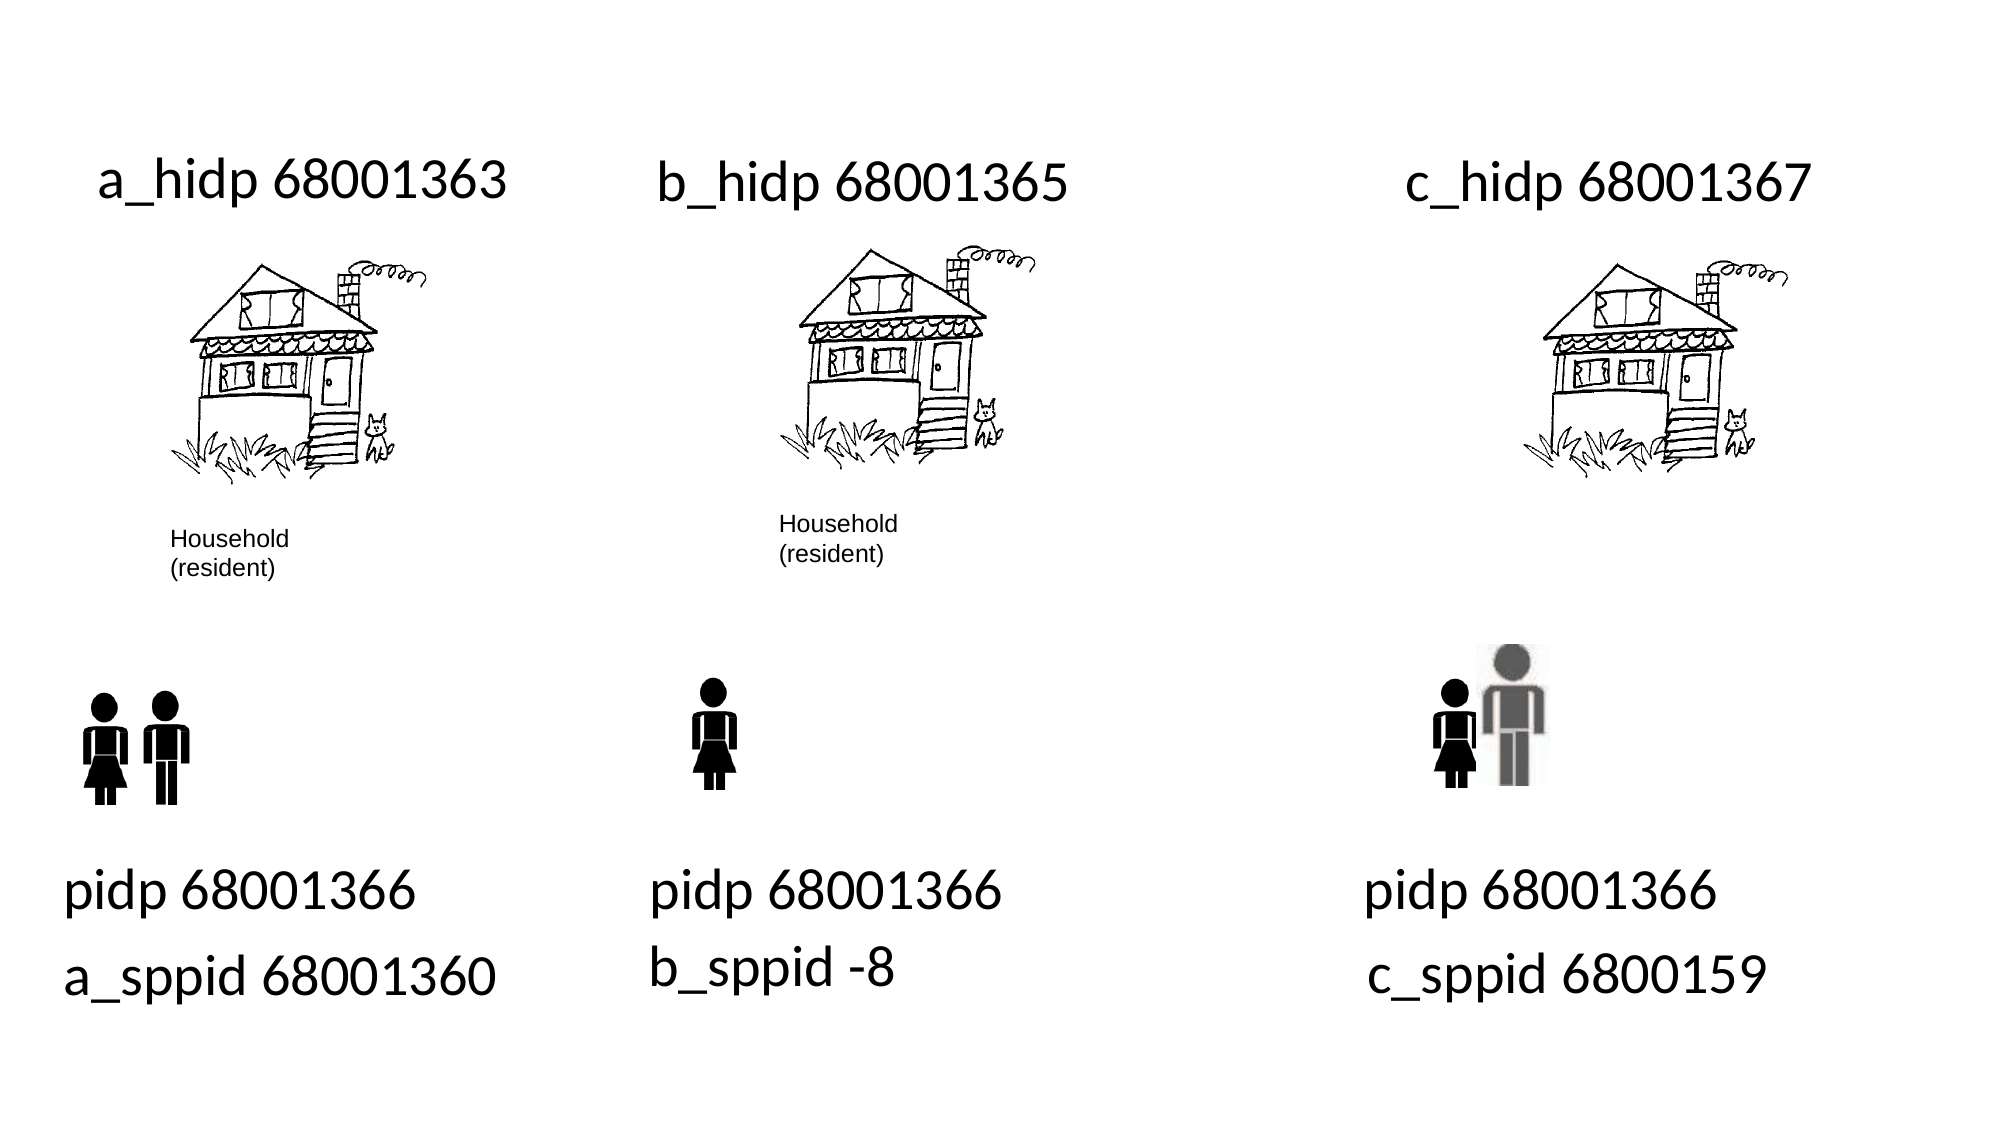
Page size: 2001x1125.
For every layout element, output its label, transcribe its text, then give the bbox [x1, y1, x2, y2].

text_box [55, 254, 436, 808]
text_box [1404, 254, 1798, 791]
text_box b_hidp 68001365 [641, 135, 1099, 221]
text_box c_sppid 6800159 [1352, 927, 1784, 1013]
text_box c_hidp 68001367 [1390, 135, 1829, 221]
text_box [664, 239, 1045, 794]
text_box a_hidp 68001363 [82, 132, 537, 218]
text_box a_sppid 68001360 [48, 929, 513, 1015]
text_box pidp 68001366 [634, 843, 1019, 929]
text_box b_sppid -8 [633, 920, 911, 1006]
text_box pidp 68001366 [1349, 843, 1769, 929]
text_box pidp 68001366 [48, 843, 433, 929]
